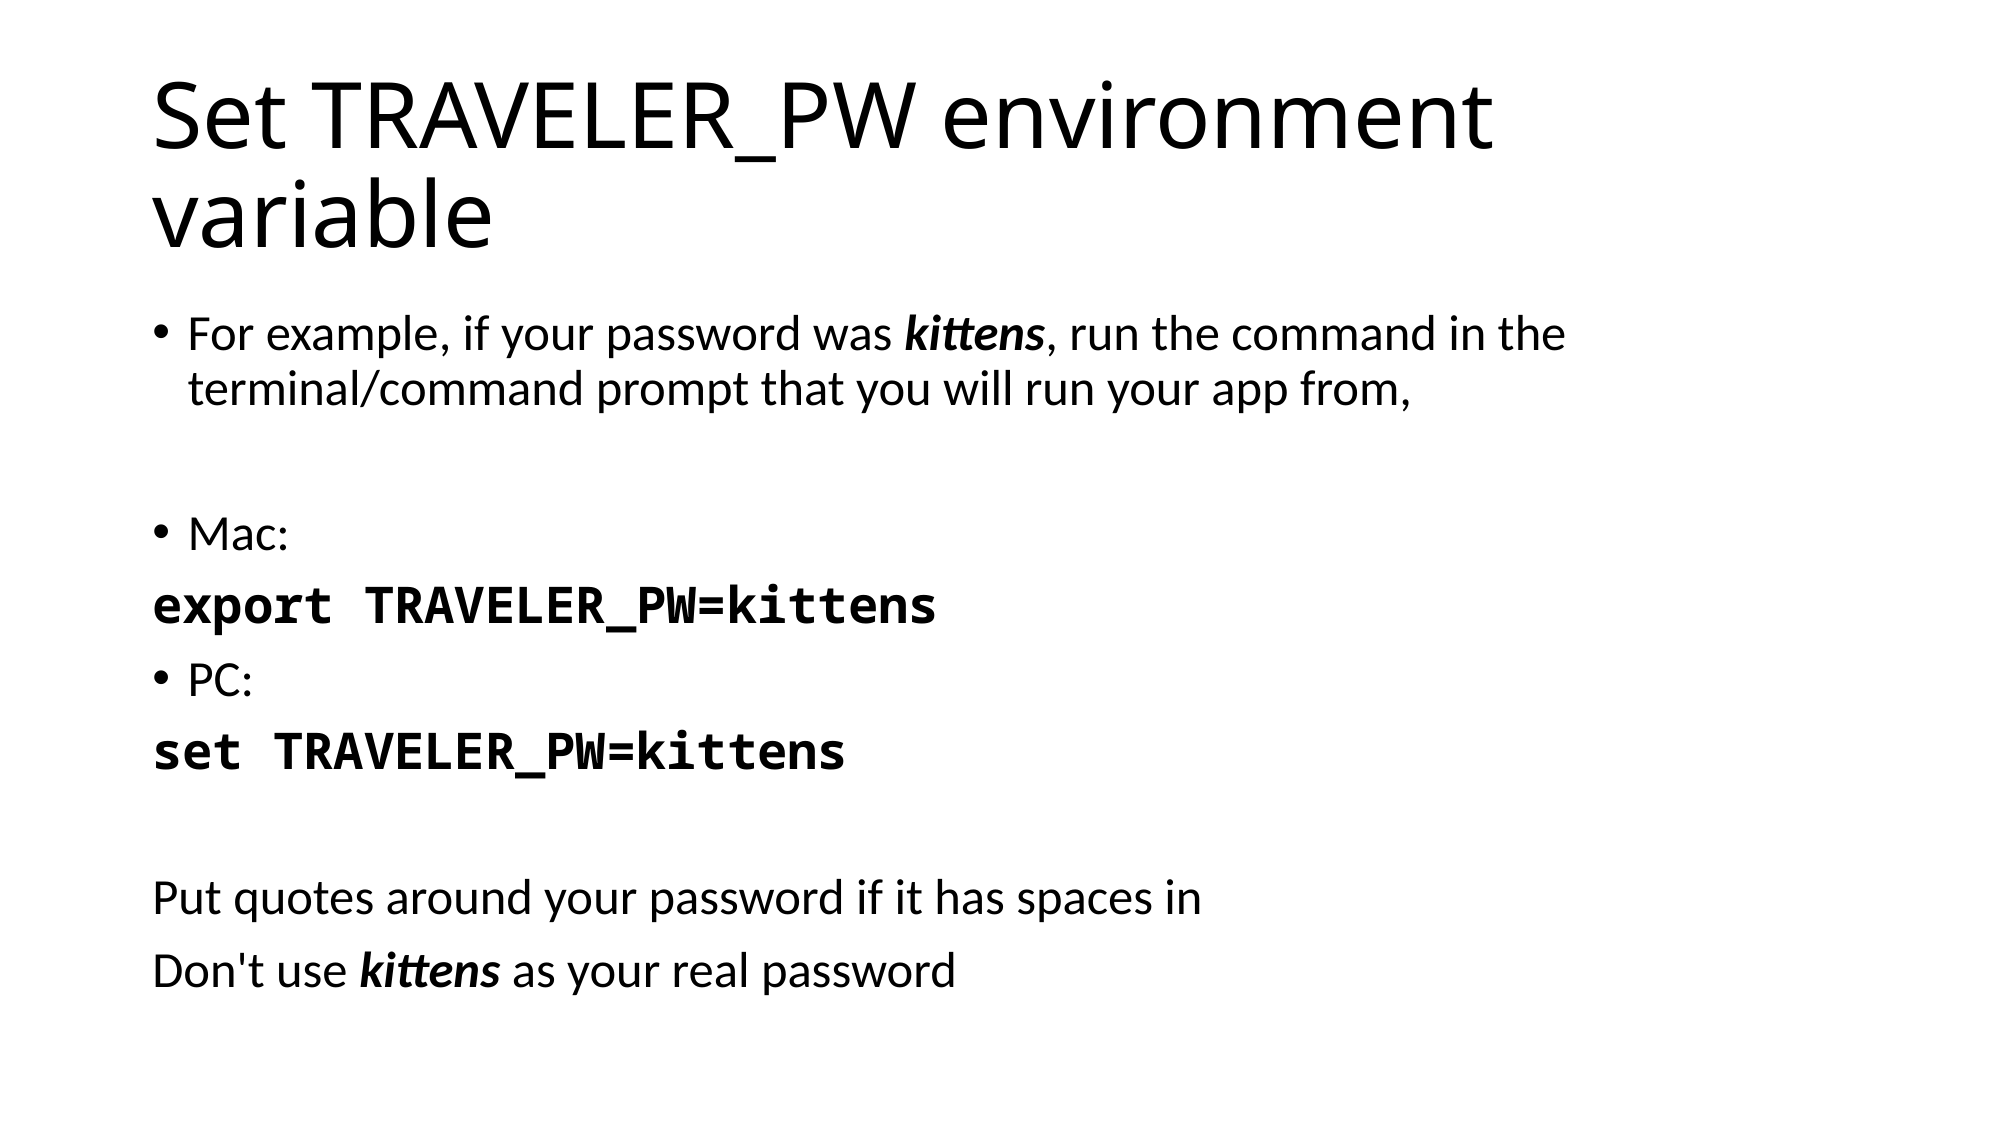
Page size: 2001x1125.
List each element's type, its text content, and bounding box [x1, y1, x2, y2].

title Set TRAVELER_PW environment variable [137, 59, 1863, 278]
list For example, if your password was kittens, run the command in the terminal/command prompt that you will run your app from, Mac: export TRAVELER_PW=kittens PC: set TRAVELER_PW=kittens Put quotes around your password if it has spaces in Don't use kittens as your real password [137, 299, 1863, 1014]
